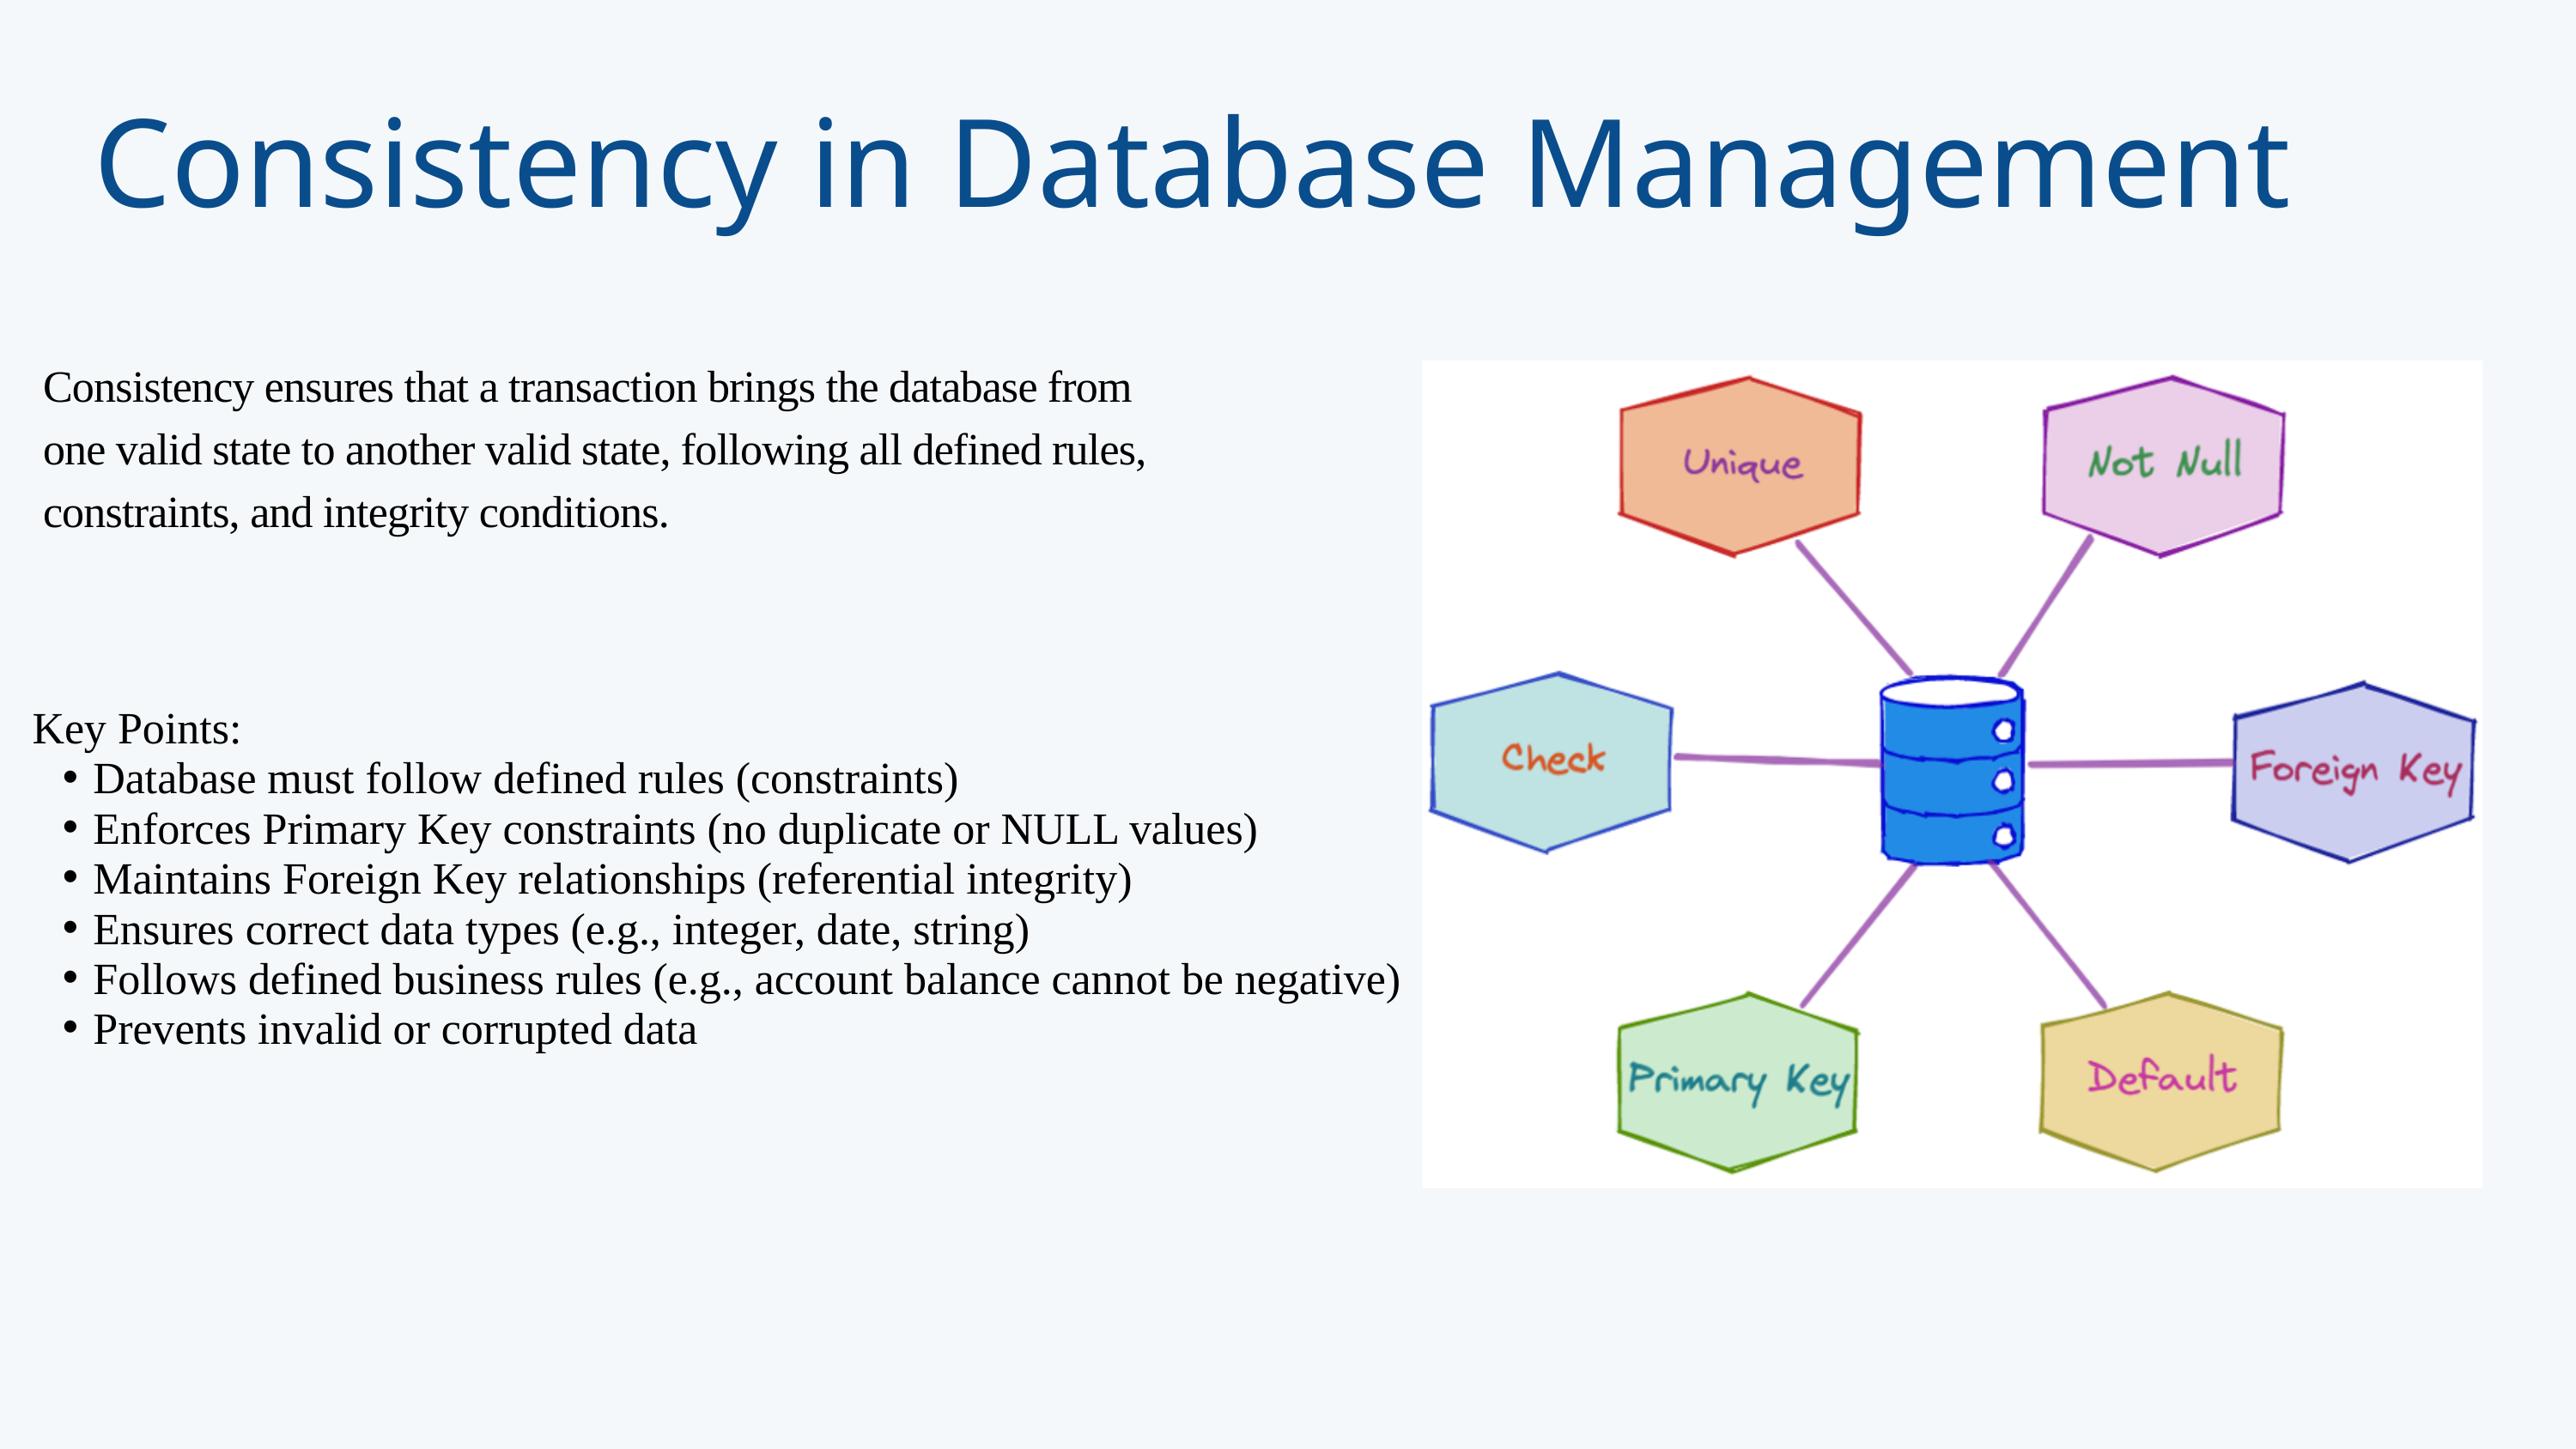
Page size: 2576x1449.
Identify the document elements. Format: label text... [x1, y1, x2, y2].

text_box [1422, 361, 2483, 1188]
text_box Key Points: Database must follow defined rules (constraints) Enforces Primary Key constraints (no duplicate or NULL values) Maintains Foreign Key relationships (referential integrity) Ensures correct data types (e.g., integer, date, string) Follows defined business rules (e.g., account balance cannot be negative) Prevents invalid or corrupted data [32, 702, 1565, 1132]
text_box Consistency in Database Management [94, 110, 2397, 233]
text_box Consistency ensures that a transaction brings the database from one valid state to another valid state, following all defined rules, constraints, and integrity conditions. [42, 349, 1186, 537]
